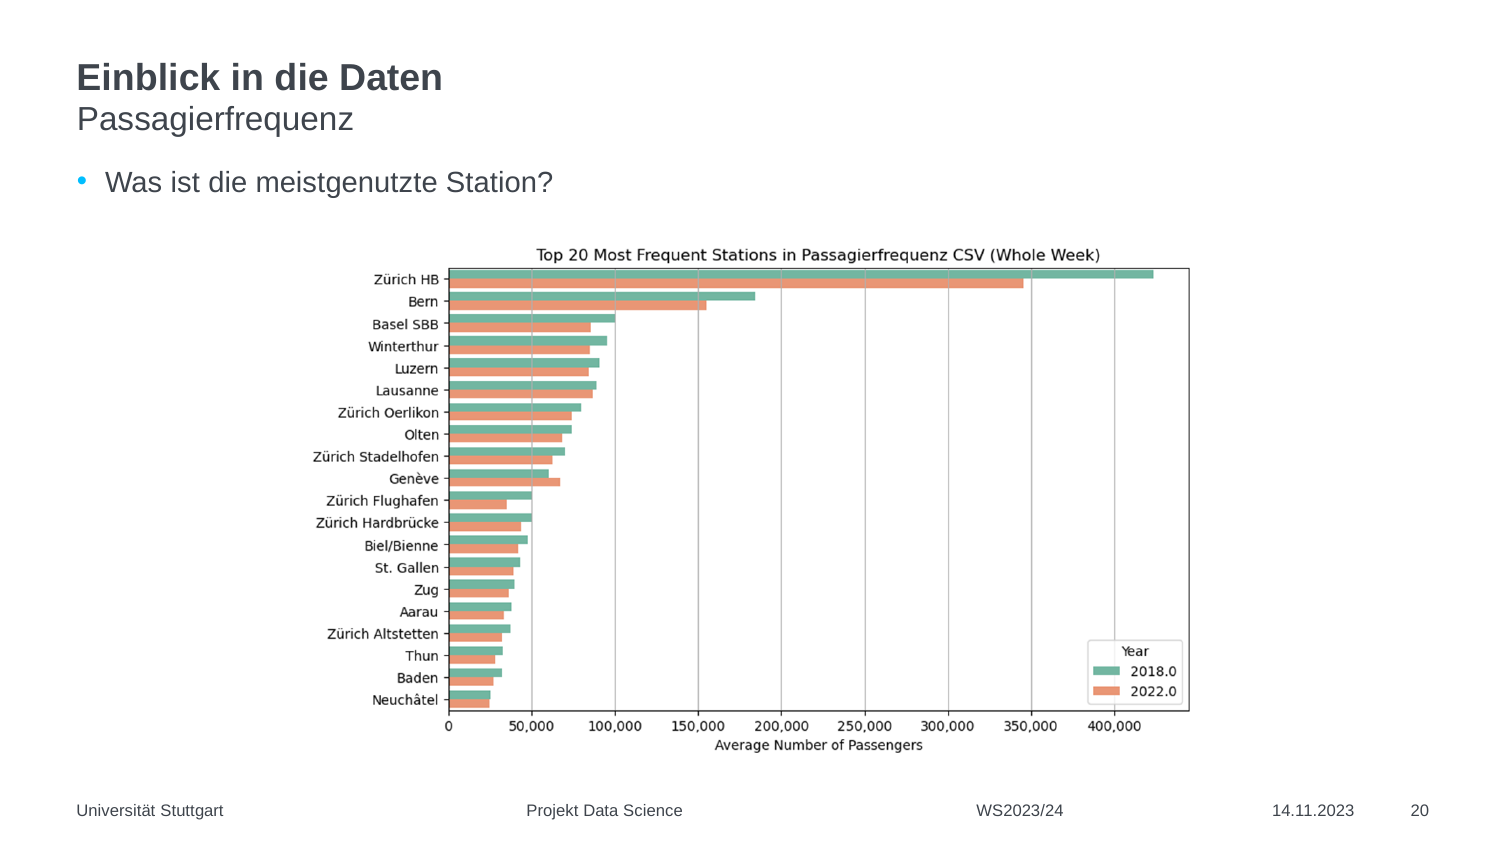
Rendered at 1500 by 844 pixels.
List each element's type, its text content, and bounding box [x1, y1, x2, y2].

list Was ist die meistgenutzte Station? [76, 156, 1430, 773]
slide_number 20 [1392, 799, 1430, 821]
footer Universität Stuttgart Projekt Data Science WS2023/24 [76, 799, 1072, 821]
title Einblick in die Daten [76, 58, 1430, 89]
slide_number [1272, 799, 1360, 821]
picture [303, 239, 1197, 761]
list Passagierfrequenz [76, 89, 1430, 131]
